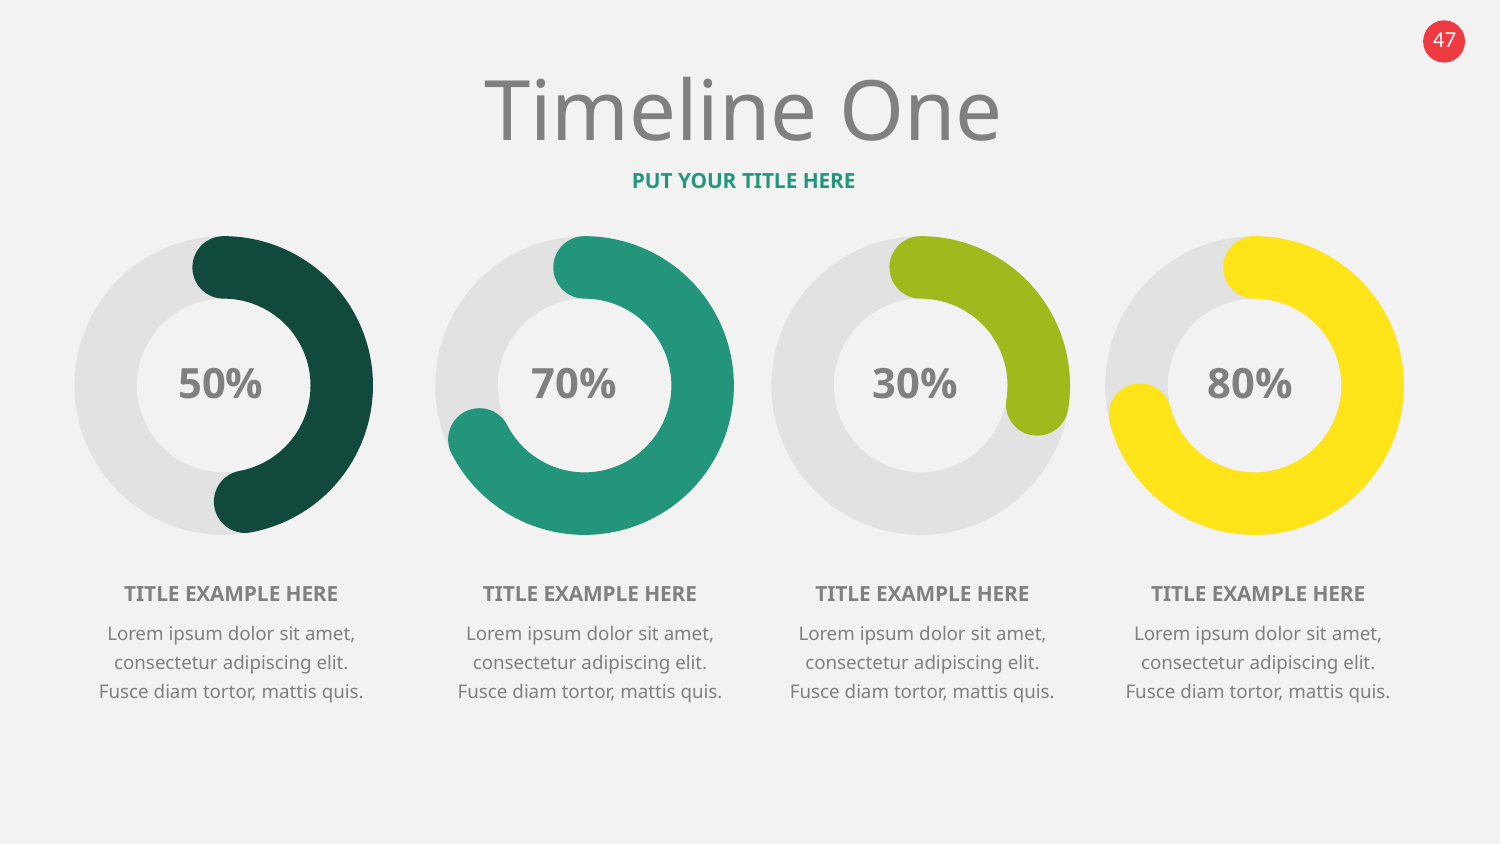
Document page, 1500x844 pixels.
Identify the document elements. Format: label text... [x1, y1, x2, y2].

text_box [222, 266, 343, 503]
text_box [801, 266, 1039, 505]
text_box [465, 266, 584, 439]
list PUT YOUR TITLE HERE [409, 163, 1093, 200]
text_box Lorem ipsum dolor sit amet, consectetur adipiscing elit. Fusce diam tortor, mattis quis. [91, 614, 372, 709]
text_box Lorem ipsum dolor sit amet, consectetur adipiscing elit. Fusce diam tortor, mattis quis. [782, 614, 1063, 709]
text_box Lorem ipsum dolor sit amet, consectetur adipiscing elit. Fusce diam tortor, mattis quis. [1117, 614, 1398, 709]
list Timeline One [409, 61, 1093, 156]
text_box TITLE EXAMPLE HERE [449, 571, 730, 614]
text_box TITLE EXAMPLE HERE [91, 571, 372, 614]
text_box [919, 266, 1040, 406]
text_box [104, 266, 244, 505]
text_box [1139, 266, 1374, 505]
text_box Lorem ipsum dolor sit amet, consectetur adipiscing elit. Fusce diam tortor, mattis quis. [449, 614, 730, 709]
text_box TITLE EXAMPLE HERE [782, 571, 1063, 614]
text_box [1135, 266, 1254, 415]
text_box TITLE EXAMPLE HERE [1117, 571, 1398, 614]
text_box [478, 266, 704, 505]
